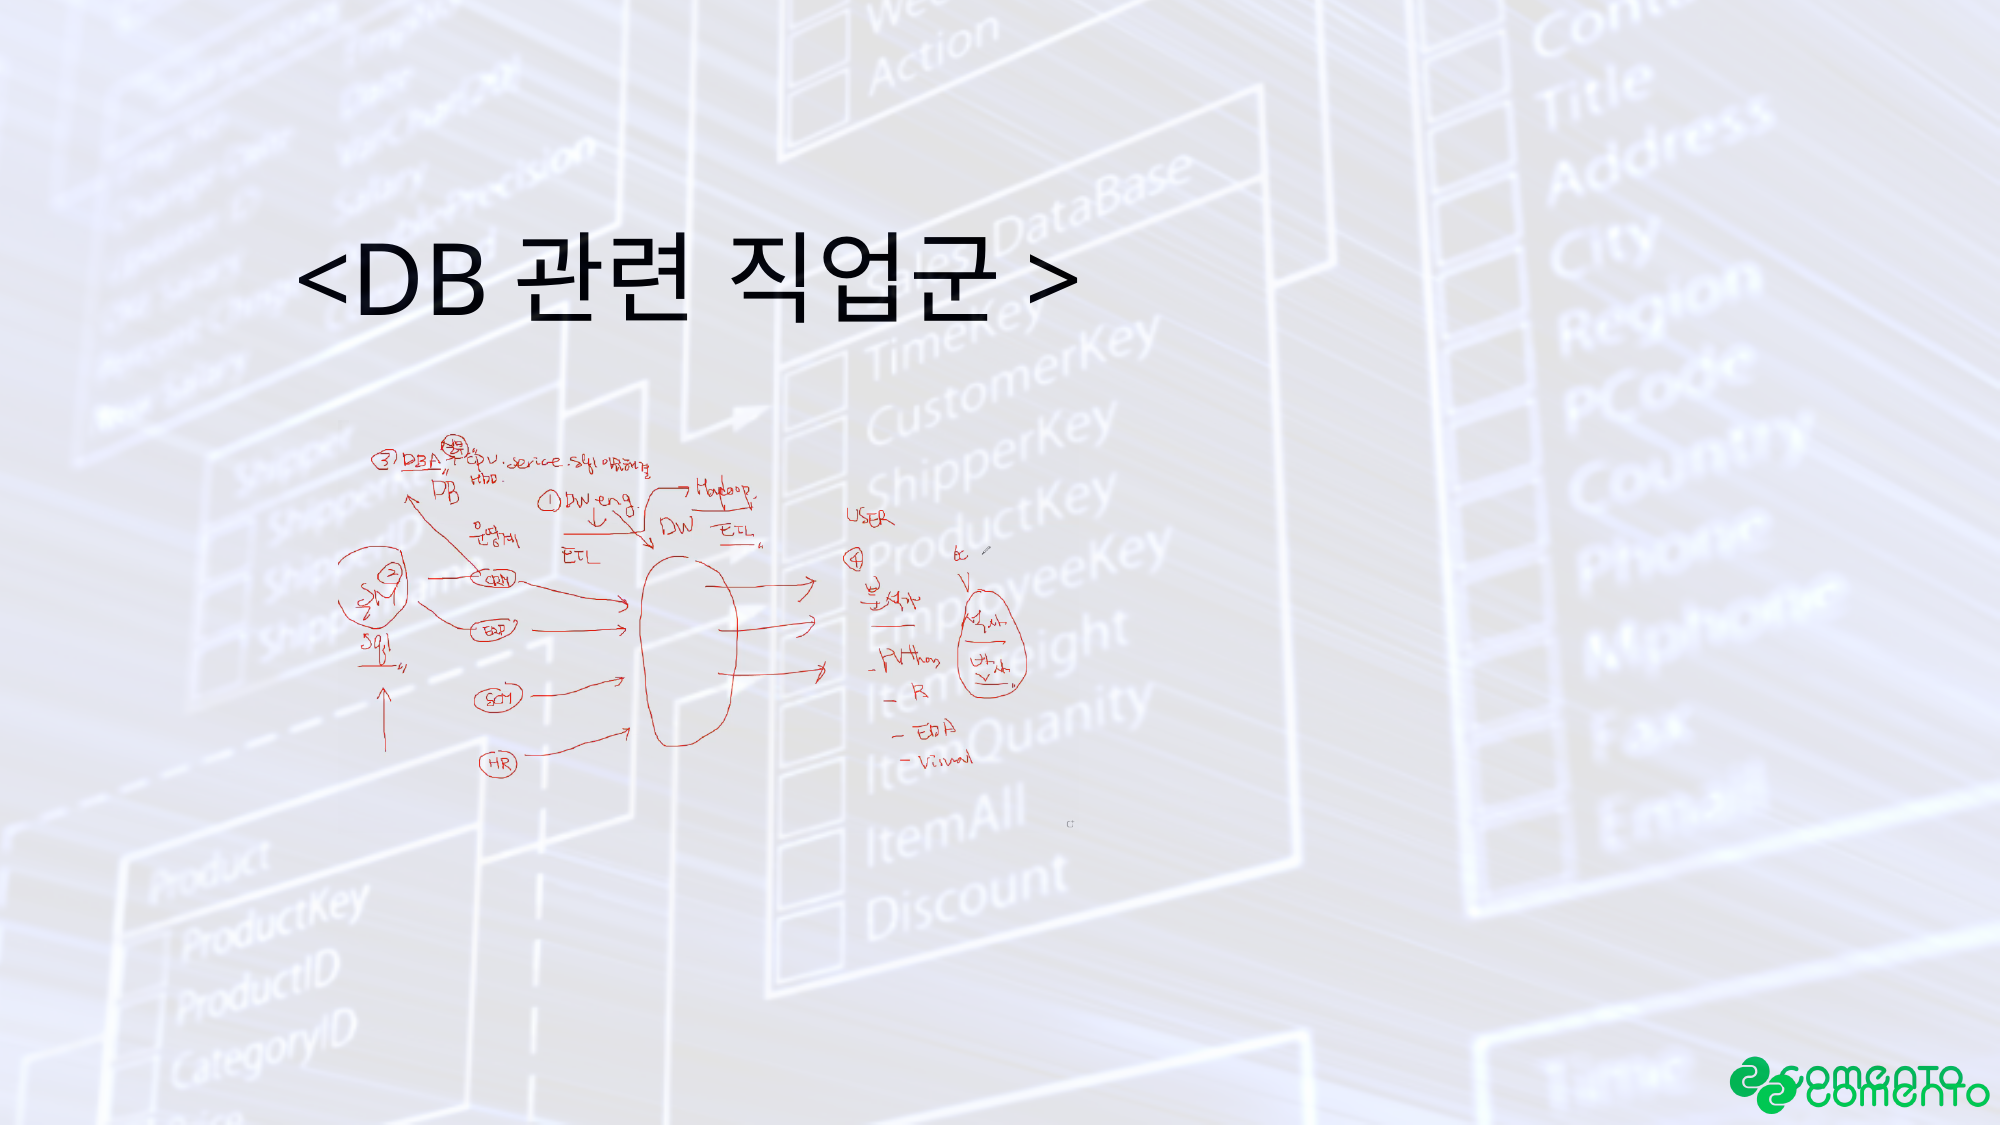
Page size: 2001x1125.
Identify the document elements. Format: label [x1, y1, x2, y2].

text_box [0, 0, 2000, 1125]
